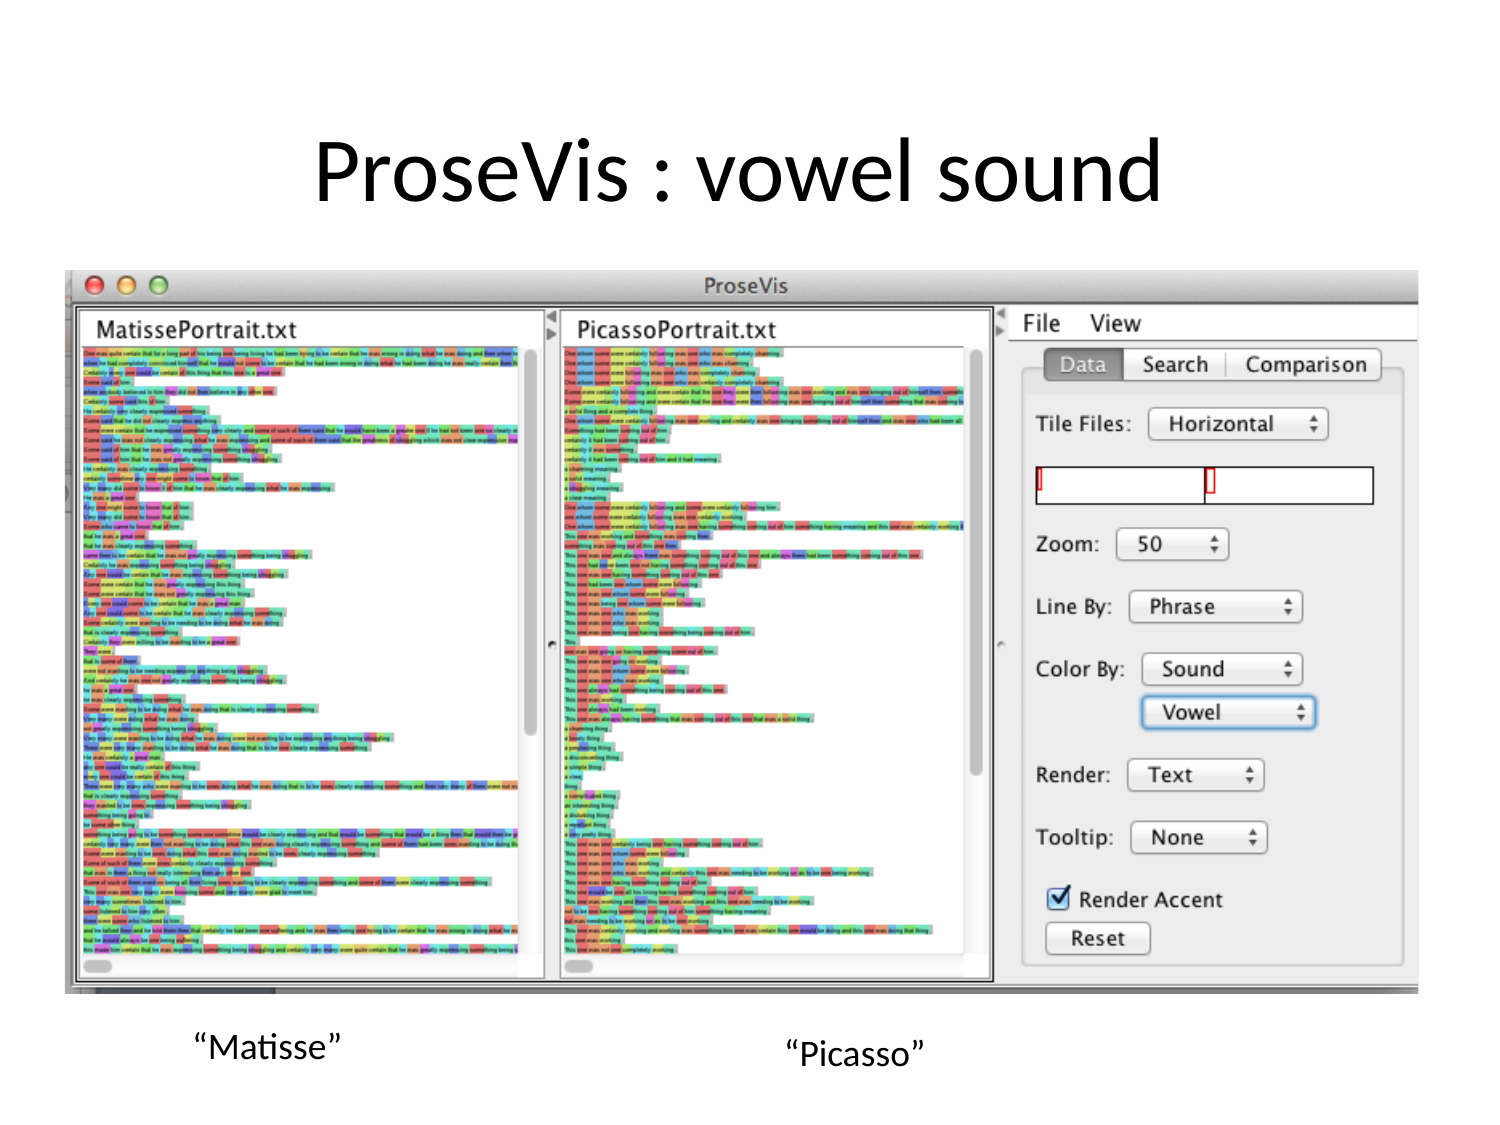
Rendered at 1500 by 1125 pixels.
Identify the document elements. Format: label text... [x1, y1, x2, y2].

picture [64, 270, 1419, 994]
title ProseVis : vowel sound [64, 77, 1415, 252]
text_box “Matisse” [177, 1014, 358, 1075]
text_box “Picasso” [769, 1021, 941, 1082]
